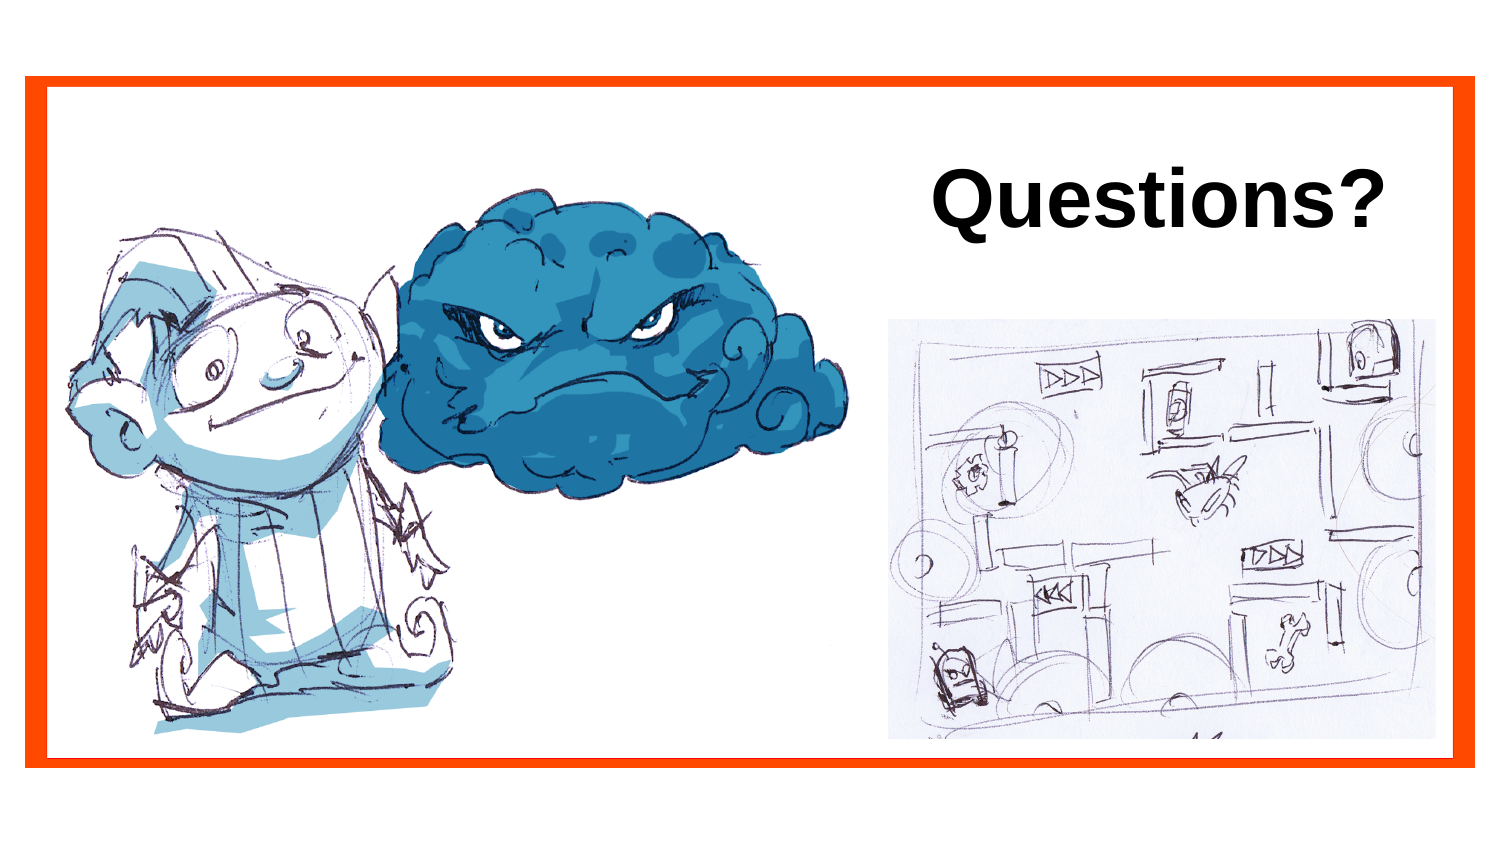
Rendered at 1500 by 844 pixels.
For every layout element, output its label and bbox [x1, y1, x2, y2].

picture [25, 75, 1475, 768]
